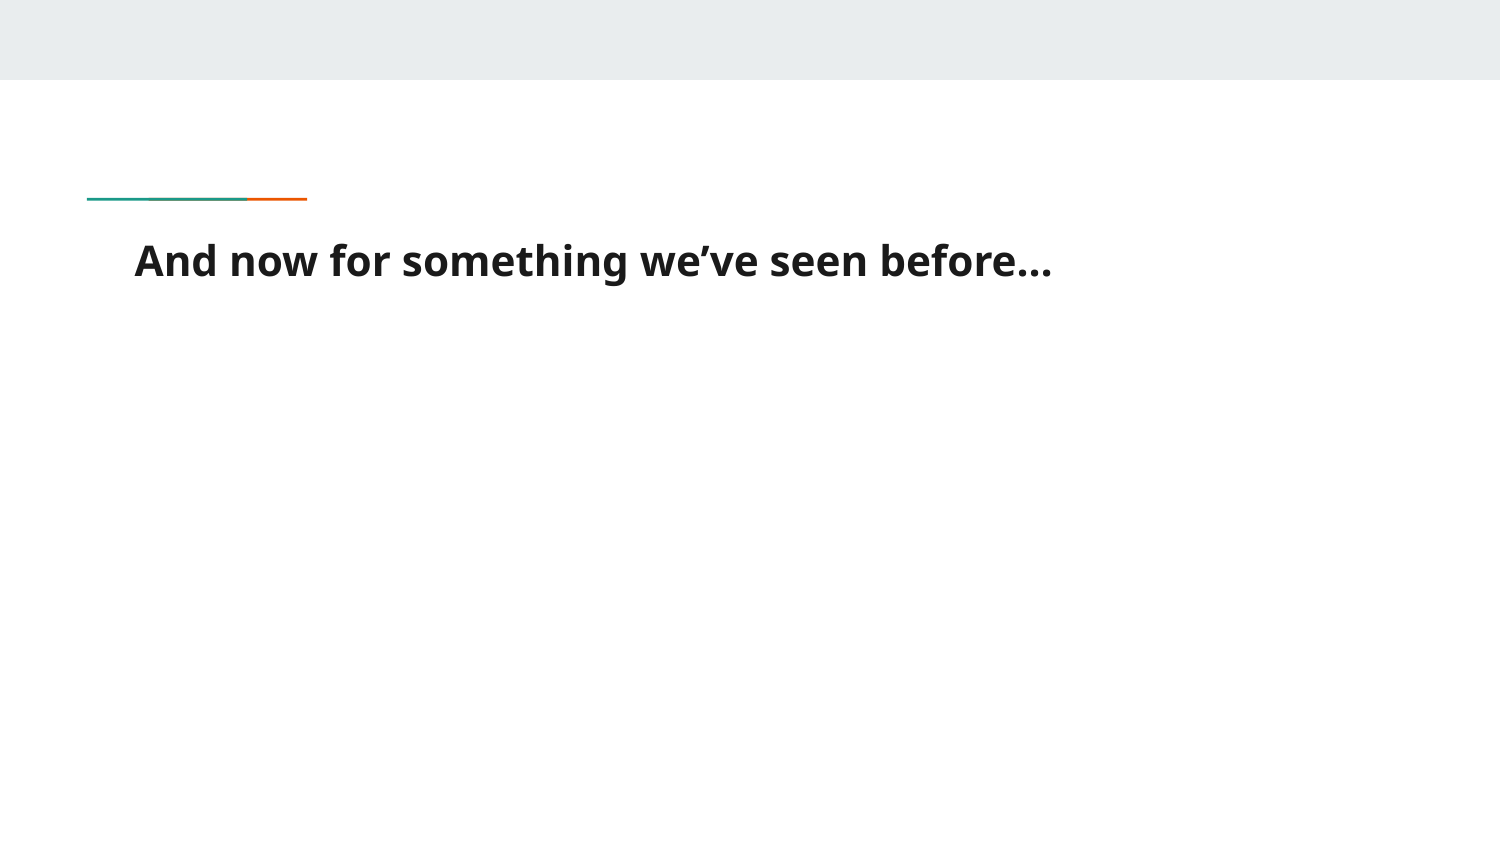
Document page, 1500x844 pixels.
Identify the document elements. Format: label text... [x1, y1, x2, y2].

title And now for something we’ve seen before… [119, 216, 1381, 305]
